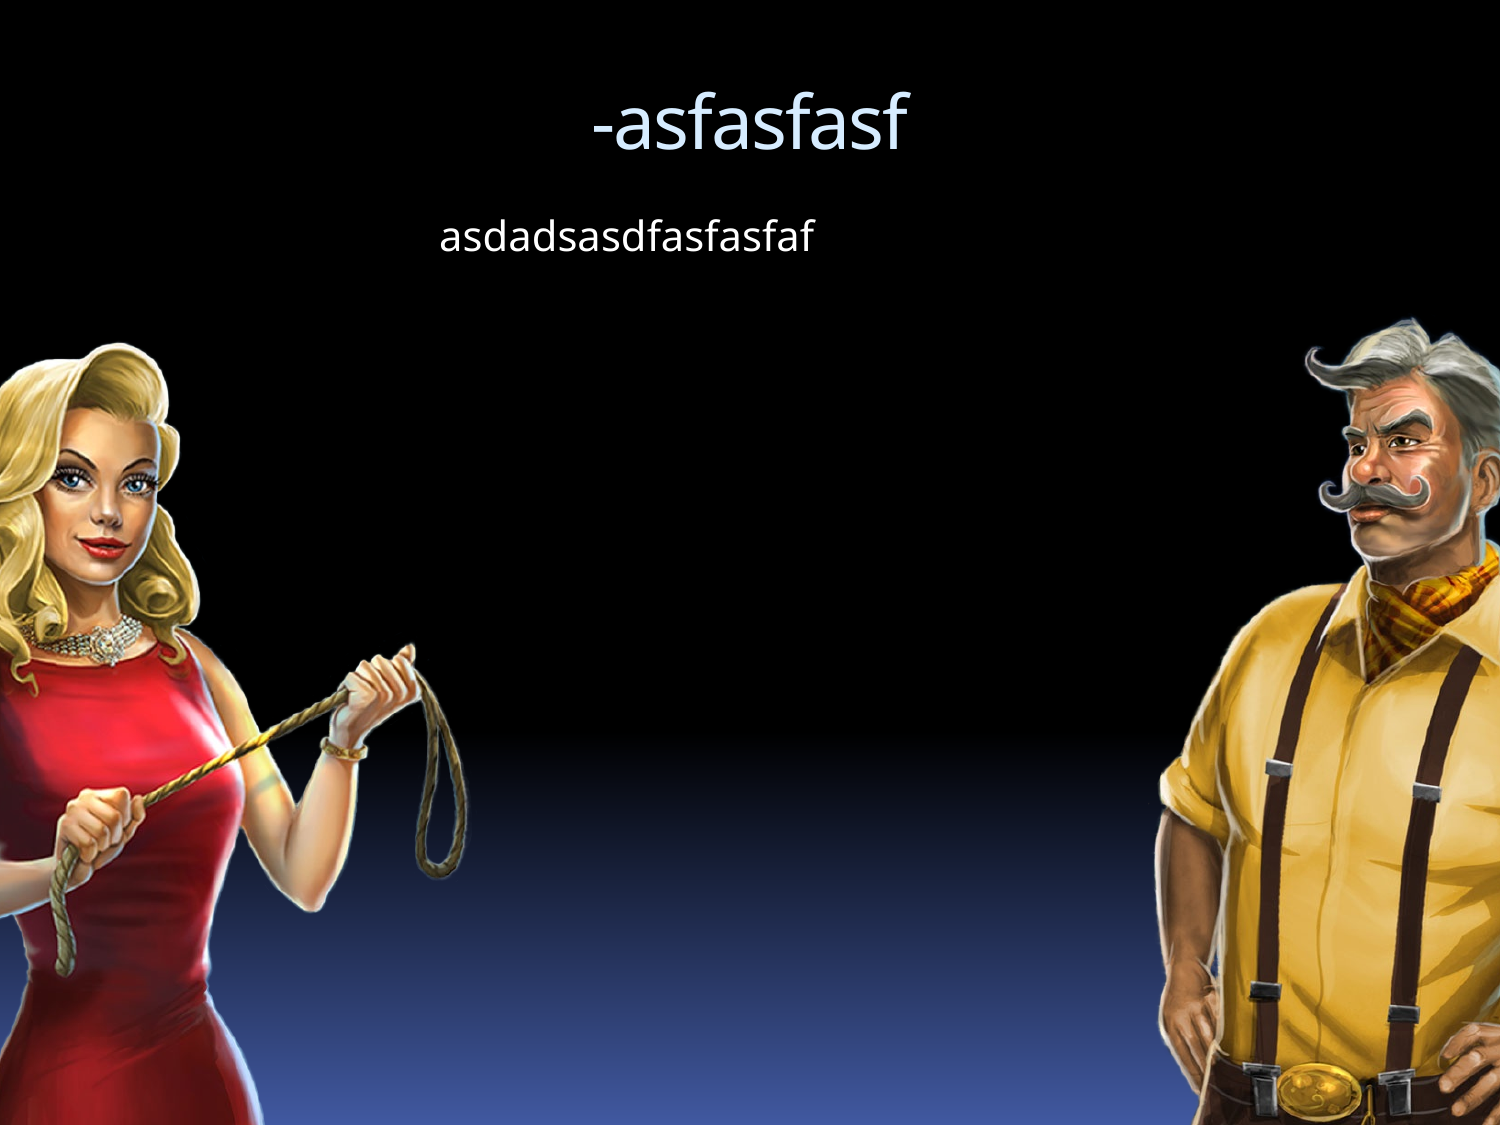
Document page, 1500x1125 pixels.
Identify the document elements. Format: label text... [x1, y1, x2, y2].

picture [0, 314, 483, 1125]
text_box asdadsasdfasfasfaf [413, 202, 1087, 923]
text_box -asfasfasf [112, 67, 1388, 173]
picture [1120, 276, 1500, 1125]
